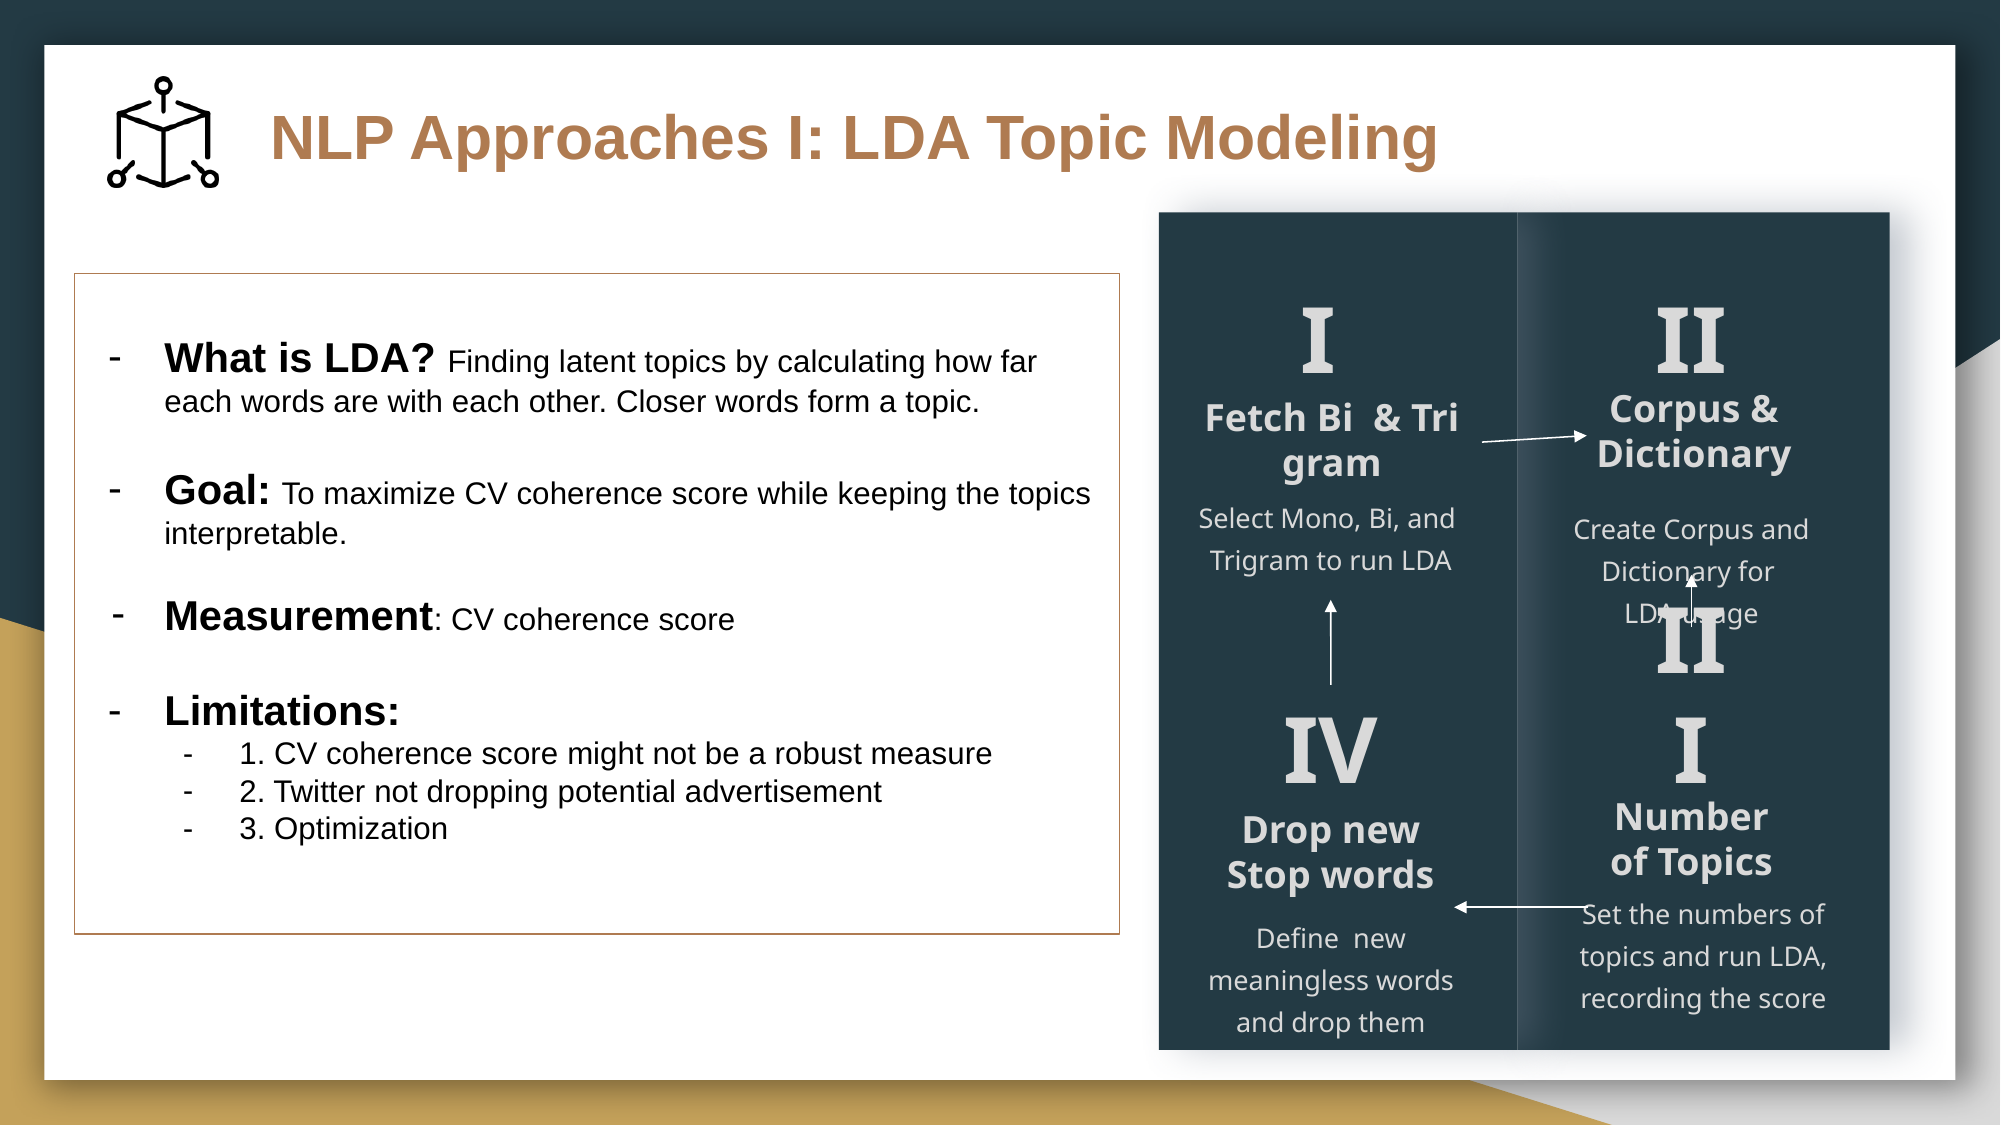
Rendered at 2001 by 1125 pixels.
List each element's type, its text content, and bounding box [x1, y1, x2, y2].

text_box NLP Approaches I: LDA Topic Modeling [255, 89, 1663, 180]
text_box [1158, 212, 1518, 433]
text_box Drop new Stop words [1210, 798, 1451, 859]
text_box What is LDA? Finding latent topics by calculating how far each words are with each other. Closer words form a topic. Goal: To maximize CV coherence score while keeping the topics interpretable. Measurement: CV coherence score Limitations: 1. CV coherence score might not be a robust measure 2. Twitter not dropping potential advertisement 3. Optimization [74, 273, 1120, 934]
text_box [1553, 212, 1890, 1050]
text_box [1158, 273, 1506, 600]
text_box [1481, 435, 1587, 443]
text_box Define new meaningless words and drop them [1169, 893, 1493, 1020]
picture [107, 75, 220, 188]
text_box IV [1243, 684, 1418, 798]
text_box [1529, 273, 1854, 628]
text_box [1158, 452, 1518, 1050]
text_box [1541, 784, 1866, 1038]
text_box III [1624, 637, 1759, 783]
